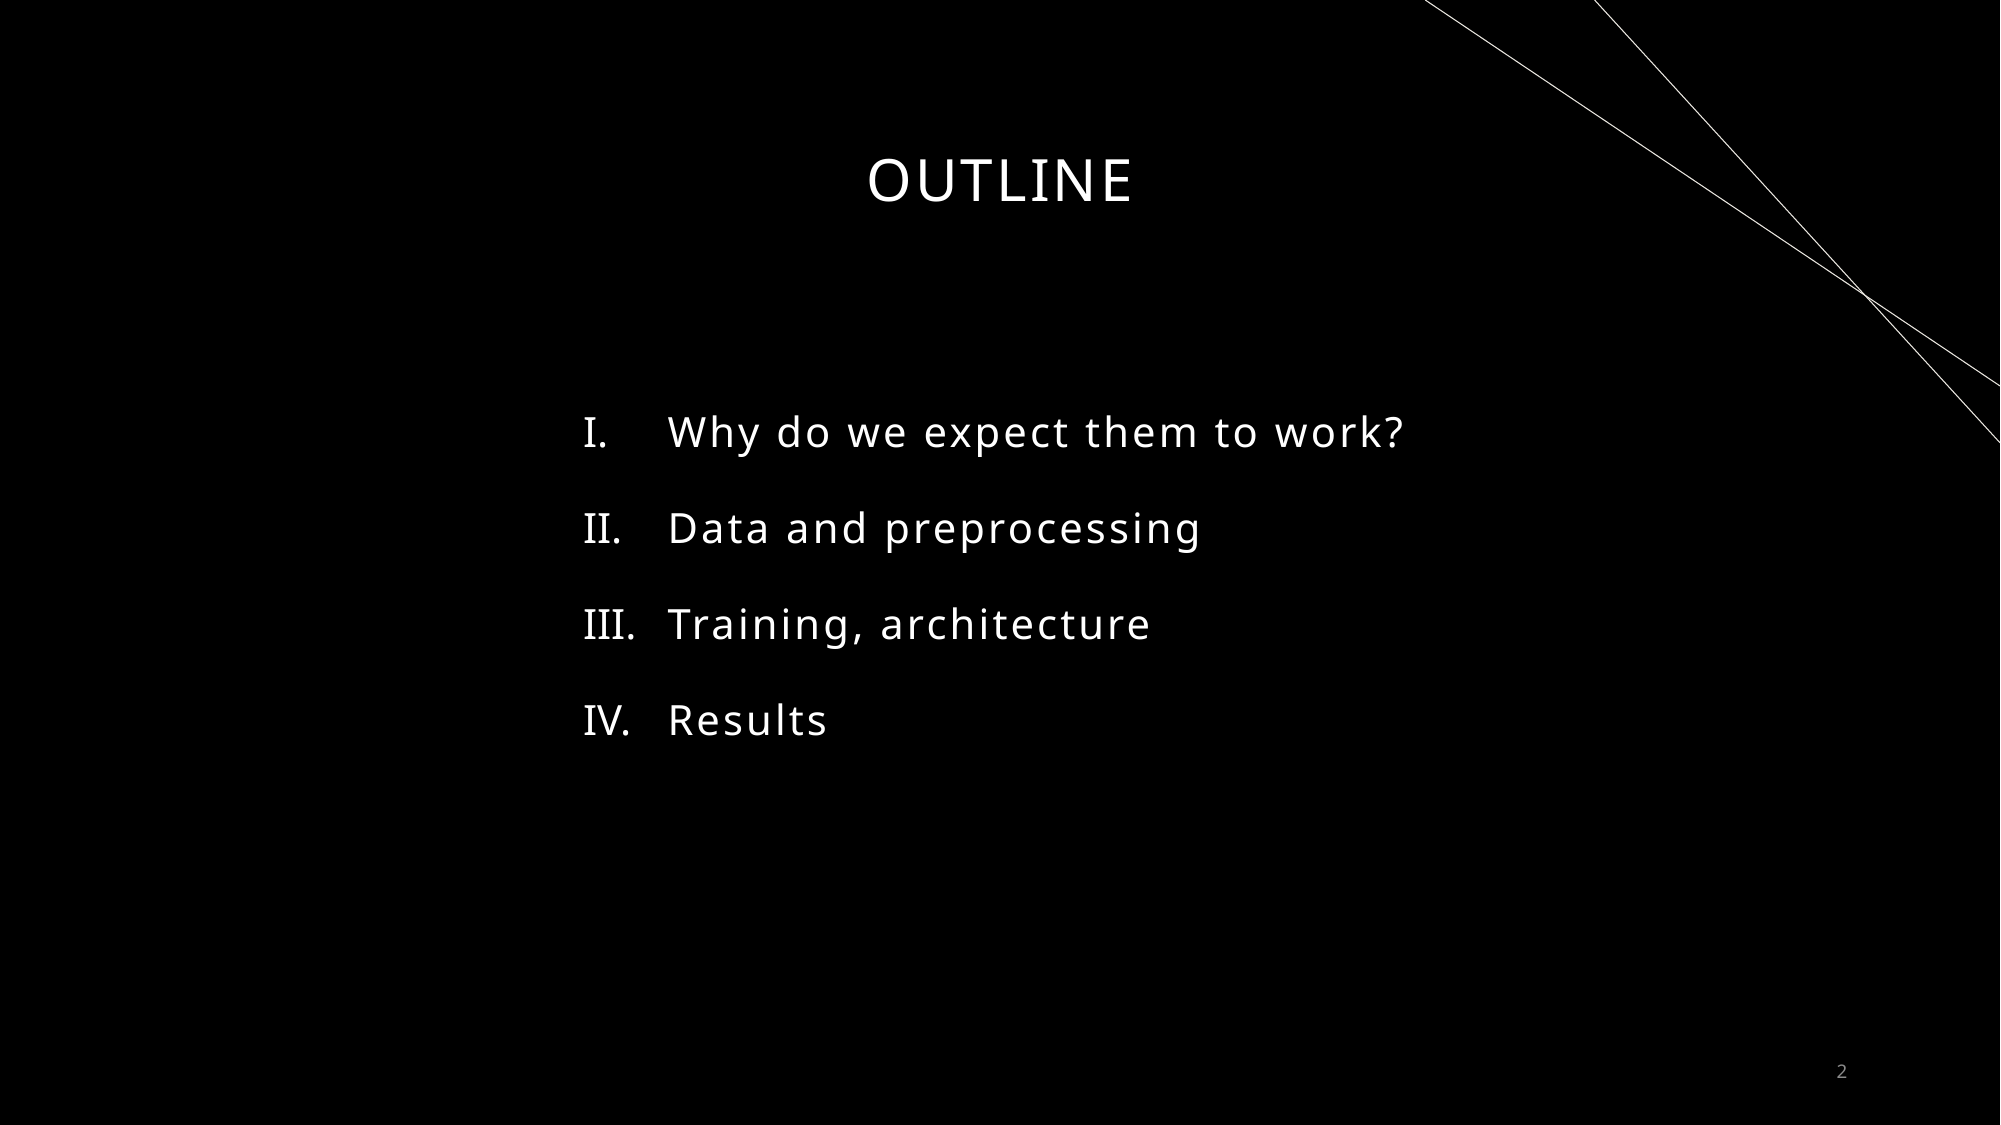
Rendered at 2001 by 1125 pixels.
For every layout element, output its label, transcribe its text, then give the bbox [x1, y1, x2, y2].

list Why do we expect them to work? Data and preprocessing Training, architecture Results [568, 373, 1432, 795]
slide_number 2 [1412, 1042, 1863, 1103]
title OUTLINE [309, 74, 1691, 292]
